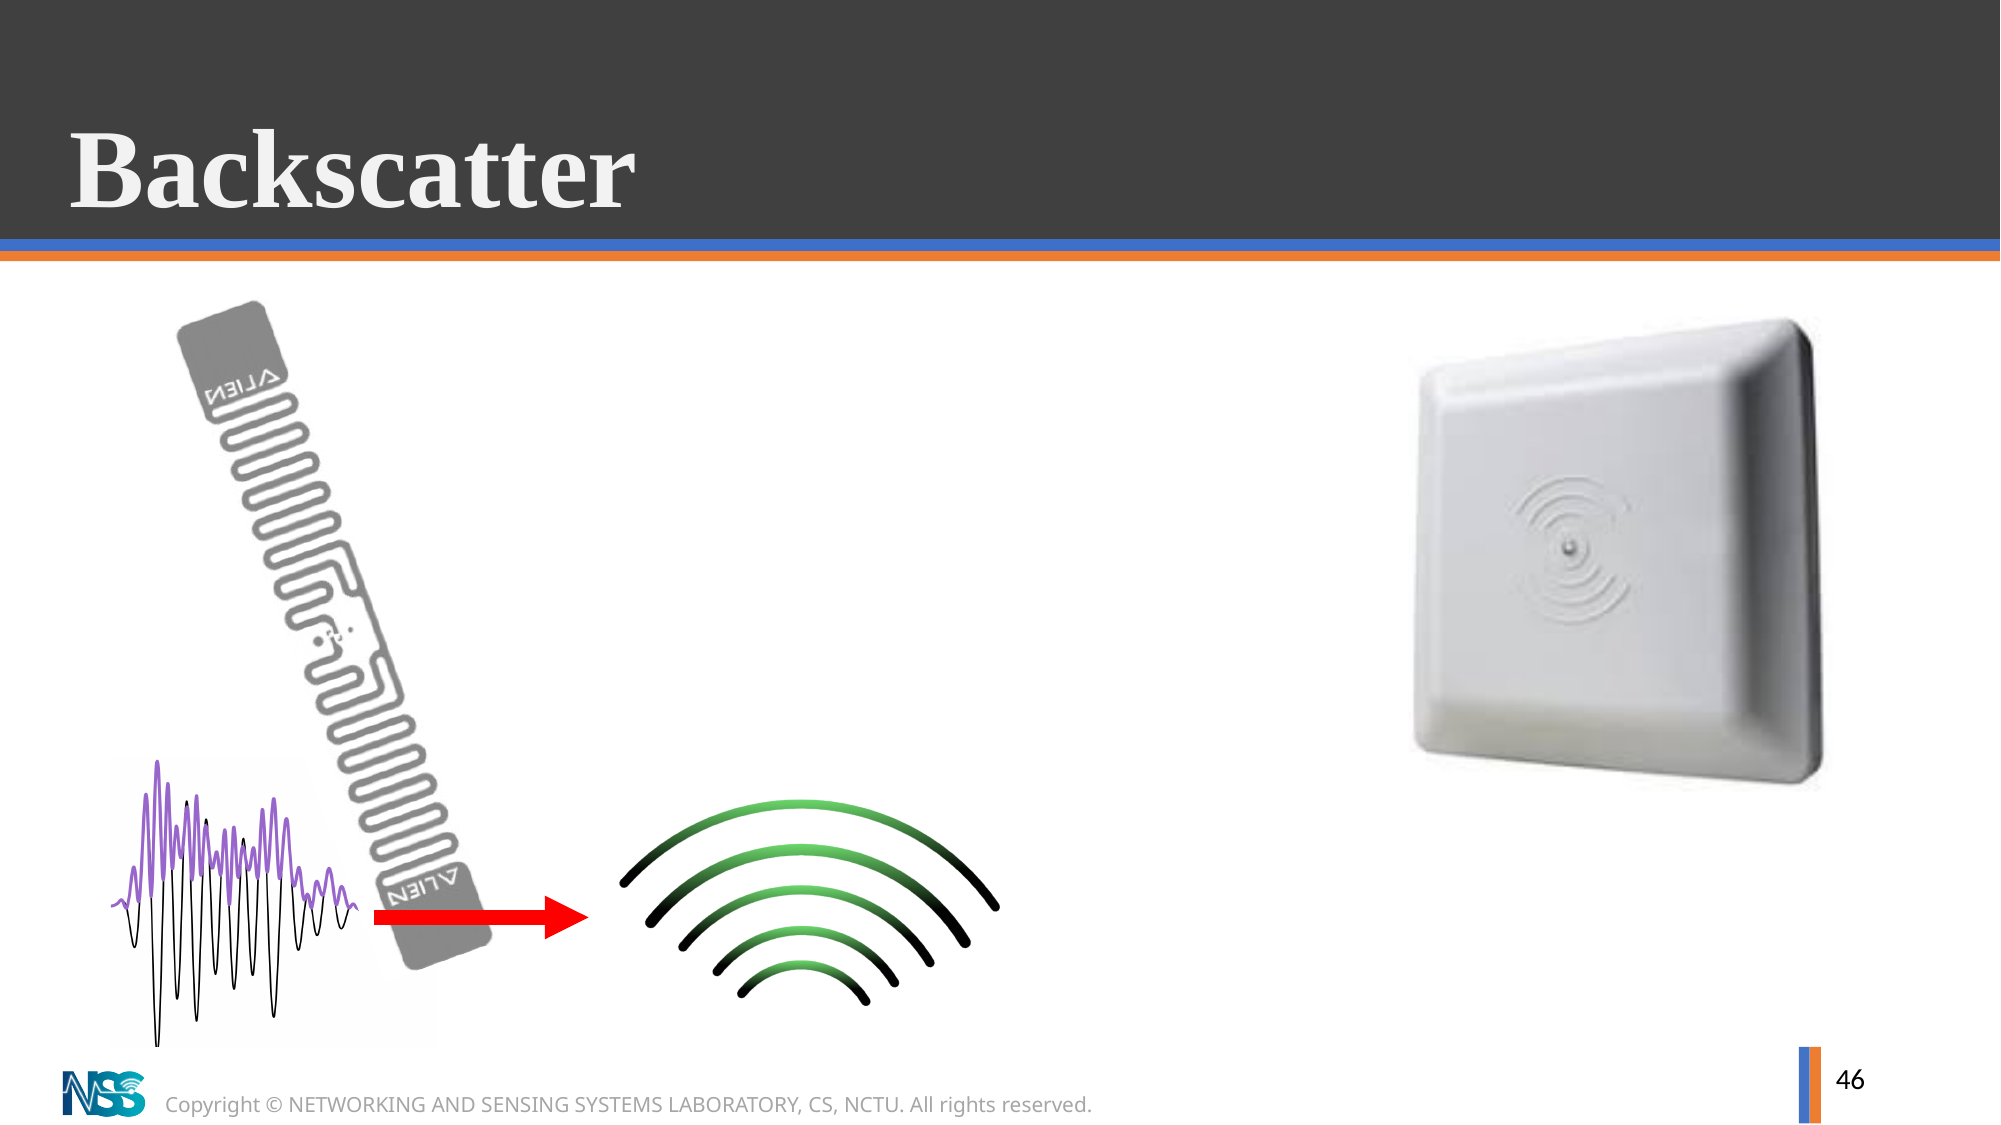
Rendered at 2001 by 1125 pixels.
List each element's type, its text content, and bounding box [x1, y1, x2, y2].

slide_number 46 [1821, 1046, 1945, 1107]
title Backscatter [55, 56, 1945, 240]
picture [55, 1067, 151, 1125]
picture [620, 712, 999, 1093]
picture [0, 291, 674, 1047]
picture [1408, 314, 1833, 792]
